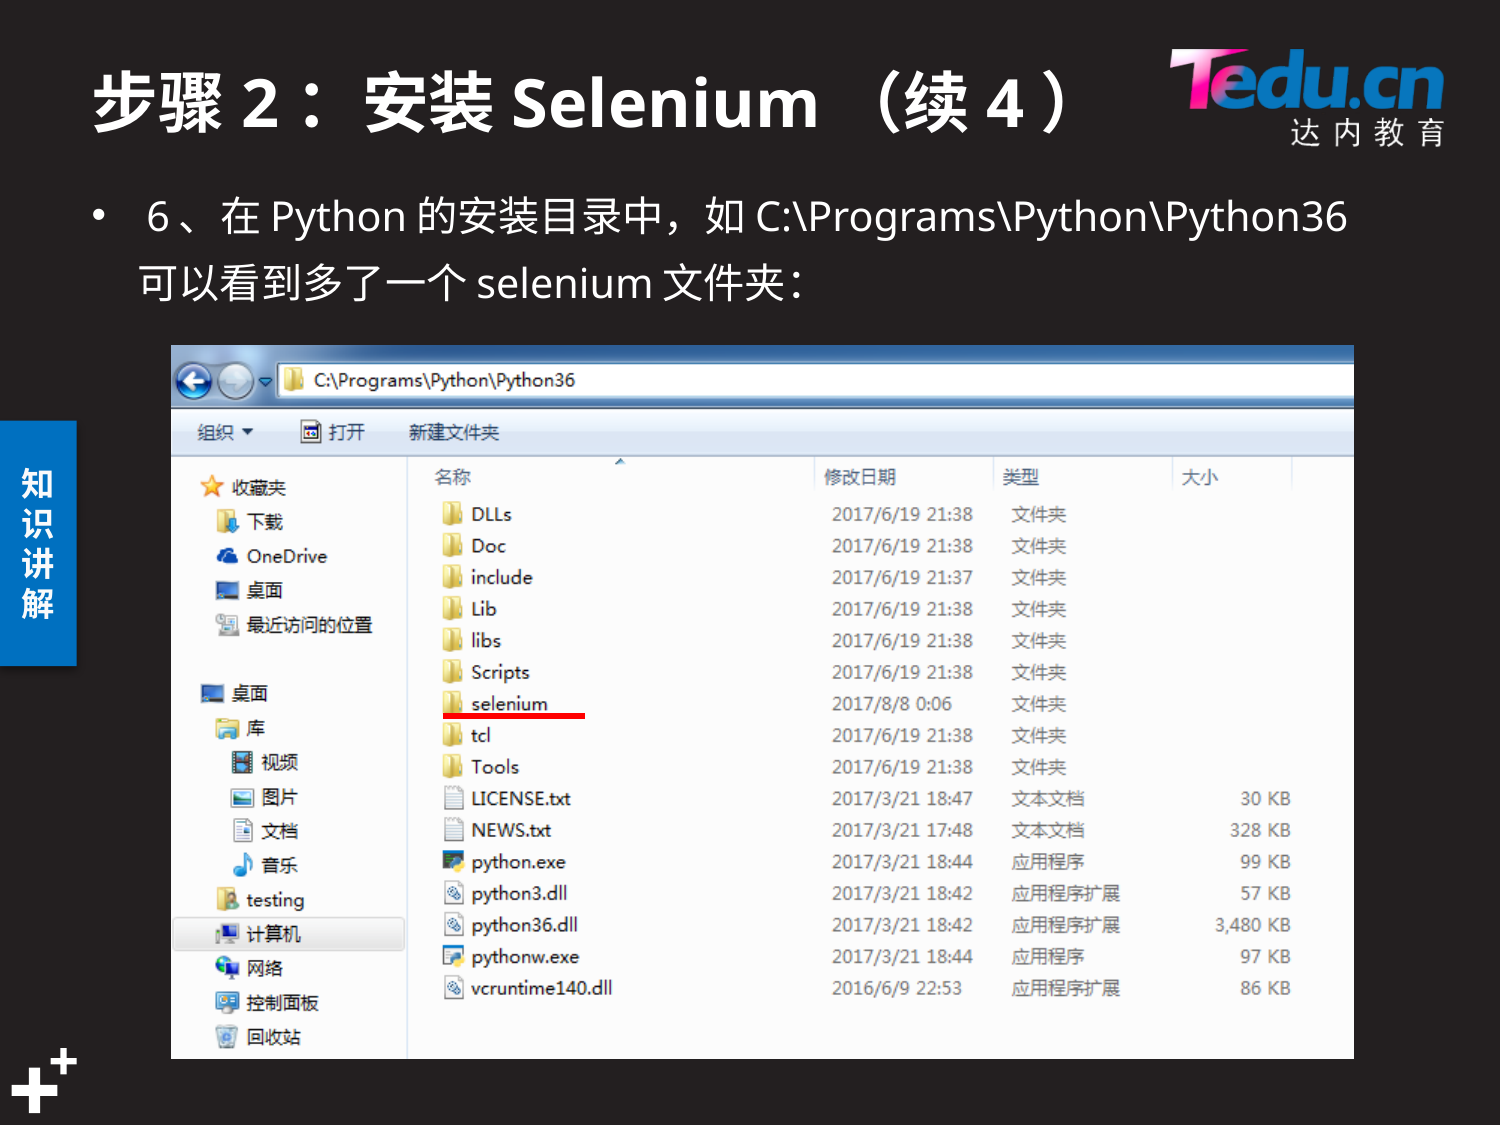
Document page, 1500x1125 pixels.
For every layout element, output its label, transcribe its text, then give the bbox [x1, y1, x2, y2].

list 6、在Python的安装目录中，如C:\Programs\Python\Python36 可以看到多了一个selenium文件夹： [76, 172, 1400, 370]
picture [1157, 35, 1459, 162]
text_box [170, 345, 1355, 1059]
title 步骤2：安装Selenium（续4） [76, 42, 1188, 160]
